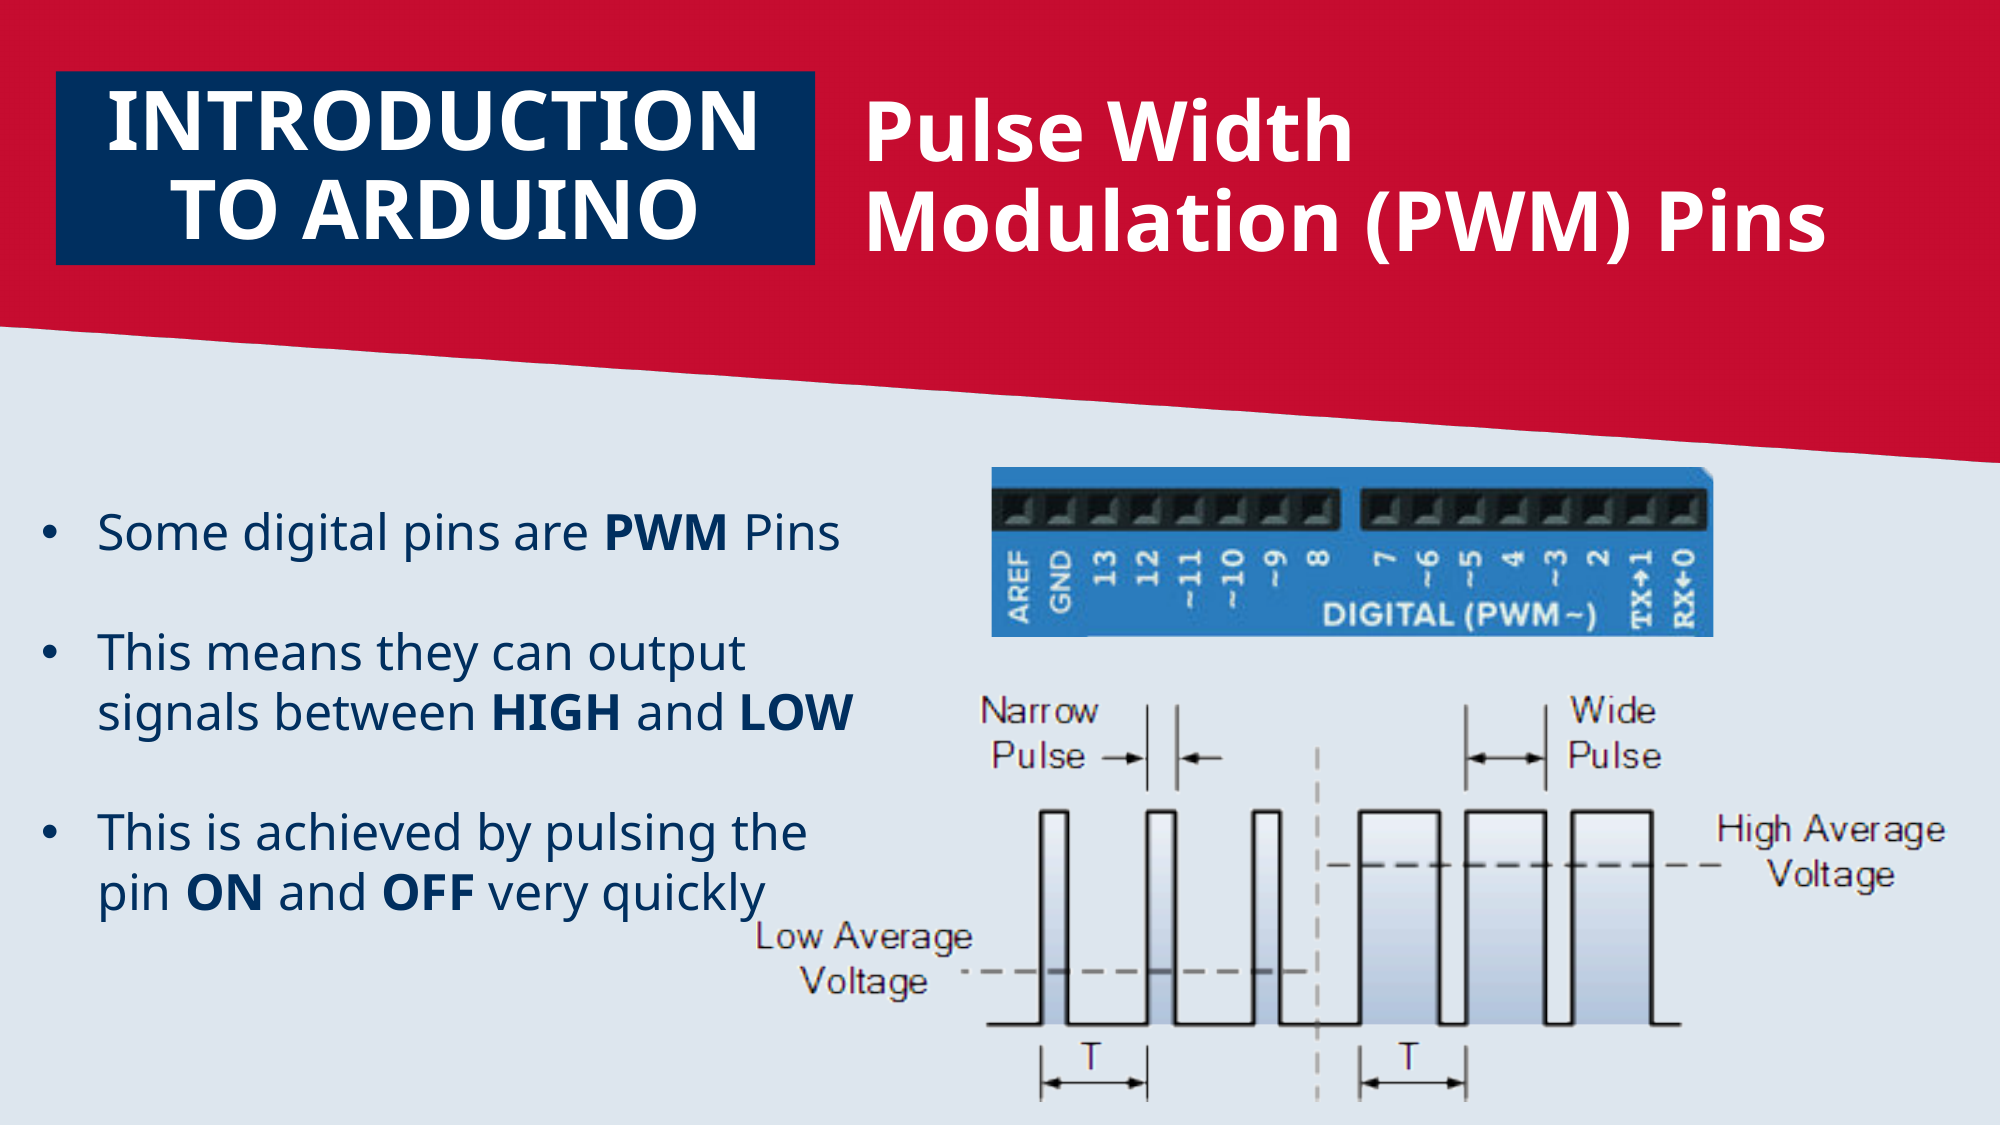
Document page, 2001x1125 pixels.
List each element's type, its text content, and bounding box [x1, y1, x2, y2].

picture [756, 685, 1949, 1102]
text_box Pulse Width Modulation (PWM) Pins [847, 71, 1858, 288]
title INTRODUCTION TO ARDUINO [55, 71, 816, 266]
picture [0, 0, 2000, 637]
text_box Some digital pins are PWM Pins This means they can output signals between HIGH and LOW This is achieved by pulsing the pin ON and OFF very quickly [26, 463, 896, 974]
